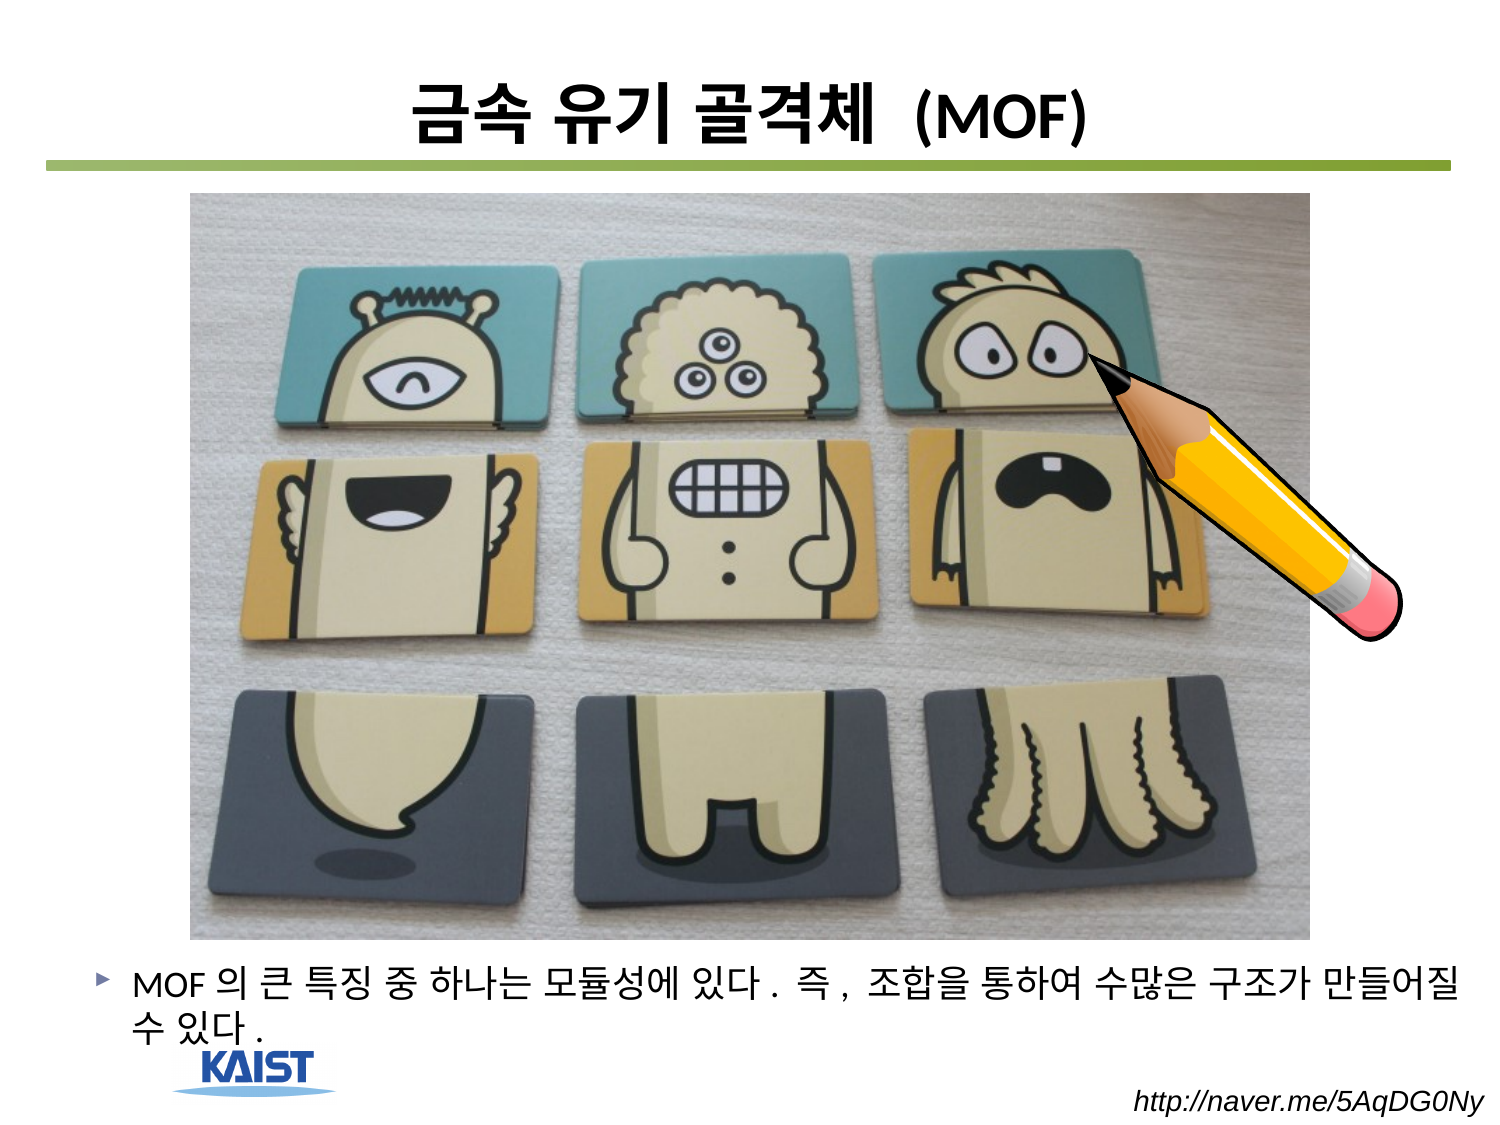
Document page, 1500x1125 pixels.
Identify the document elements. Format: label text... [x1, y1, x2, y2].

list MOF의 큰 특징 중 하나는 모듈성에 있다. 즉, 조합을 통하여 수많은 구조가 만들어질 수 있다. [78, 895, 1500, 1125]
picture [189, 192, 1457, 940]
title 금속 유기 골격체 (MOF) [0, 0, 1500, 160]
